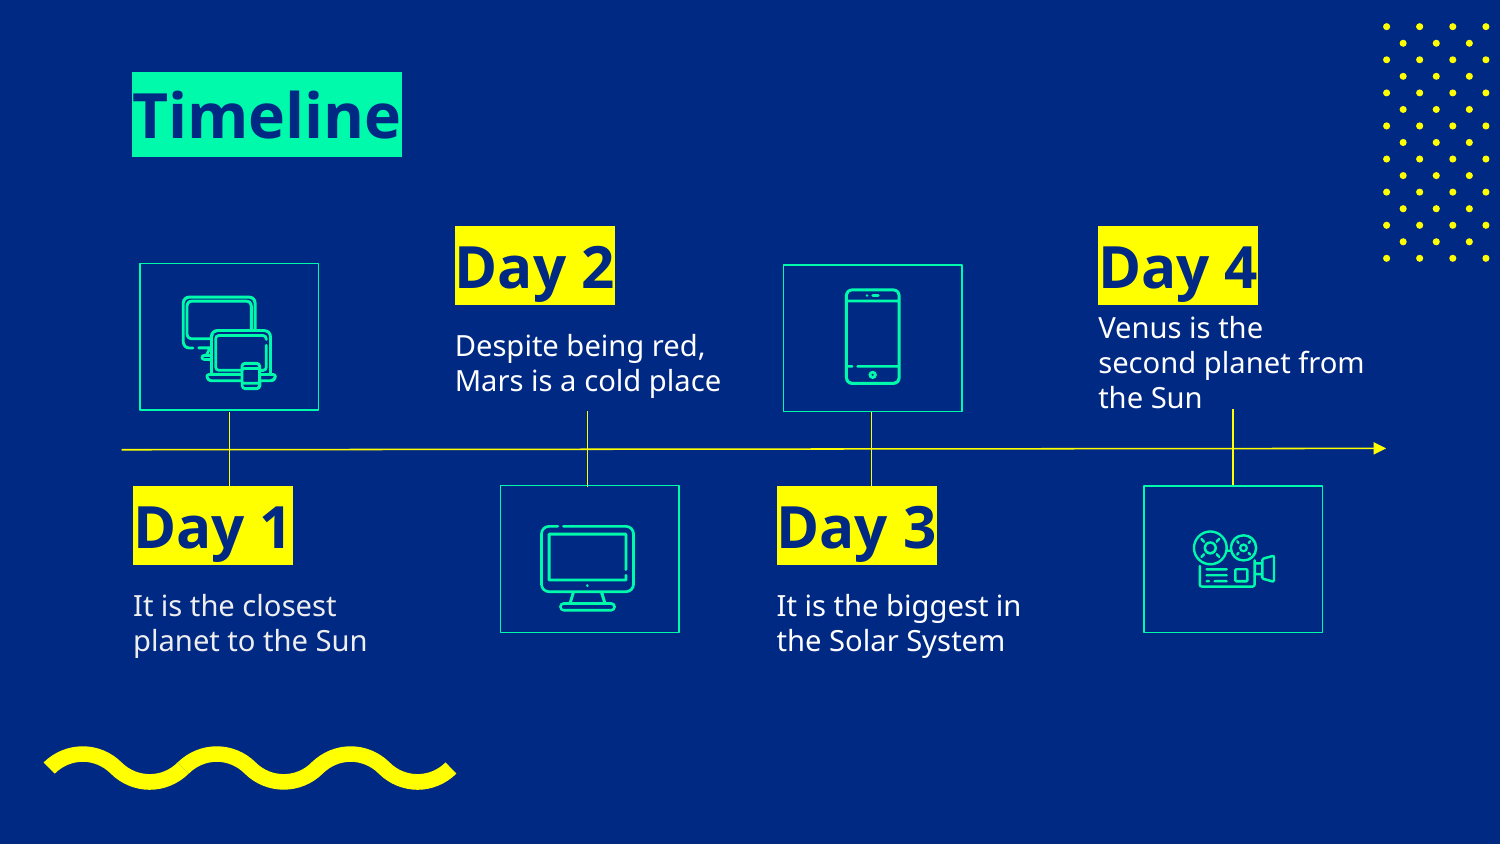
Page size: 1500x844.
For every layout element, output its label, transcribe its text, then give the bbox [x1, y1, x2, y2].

subtitle Venus is the second planet from the Sun [1083, 314, 1384, 410]
title Day 4 [1083, 228, 1306, 314]
subtitle It is the biggest in the Solar System [761, 574, 1062, 670]
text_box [1190, 530, 1276, 588]
text_box [140, 263, 319, 410]
text_box [1144, 485, 1323, 633]
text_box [539, 524, 636, 612]
text_box [181, 295, 277, 391]
subtitle It is the closest planet to the Sun [118, 574, 419, 670]
title Timeline [116, 91, 1383, 167]
subtitle Despite being red, Mars is a cold place [439, 314, 740, 410]
title Day 2 [439, 228, 663, 314]
title Day 3 [761, 488, 985, 574]
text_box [844, 288, 901, 386]
text_box [783, 264, 962, 412]
text_box [500, 485, 679, 633]
title Day 1 [118, 488, 341, 574]
